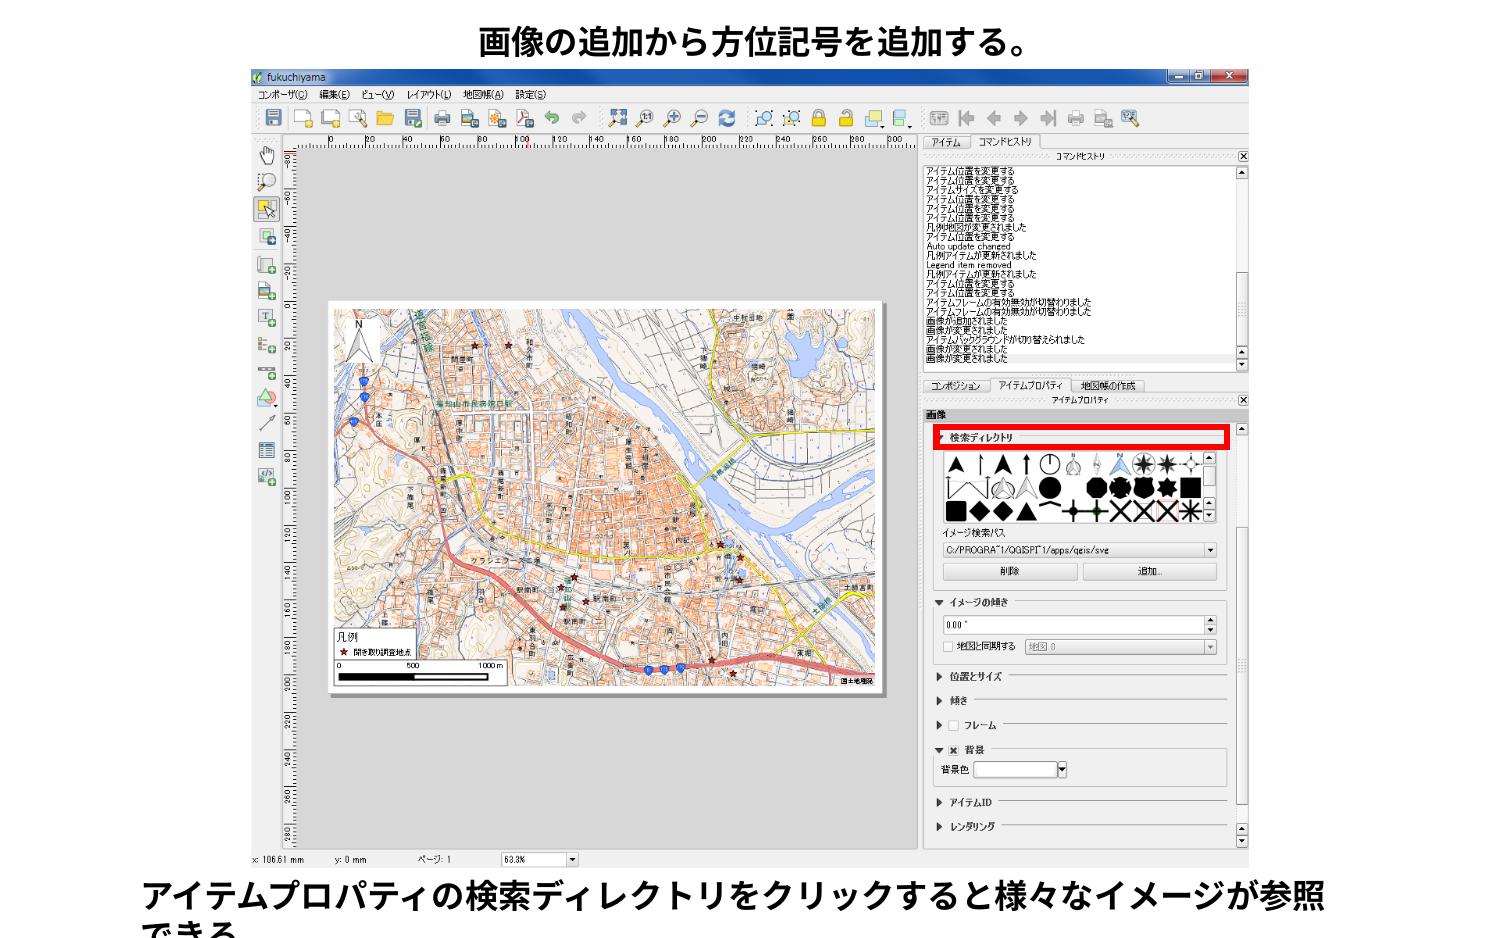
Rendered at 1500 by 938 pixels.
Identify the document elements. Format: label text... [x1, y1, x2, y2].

text_box 画像の追加から方位記号を追加する。 [463, 14, 1059, 69]
text_box アイテムプロパティの検索ディレクトリをクリックすると様々なイメージが参照できる。 [125, 867, 1375, 938]
picture [251, 69, 1249, 868]
